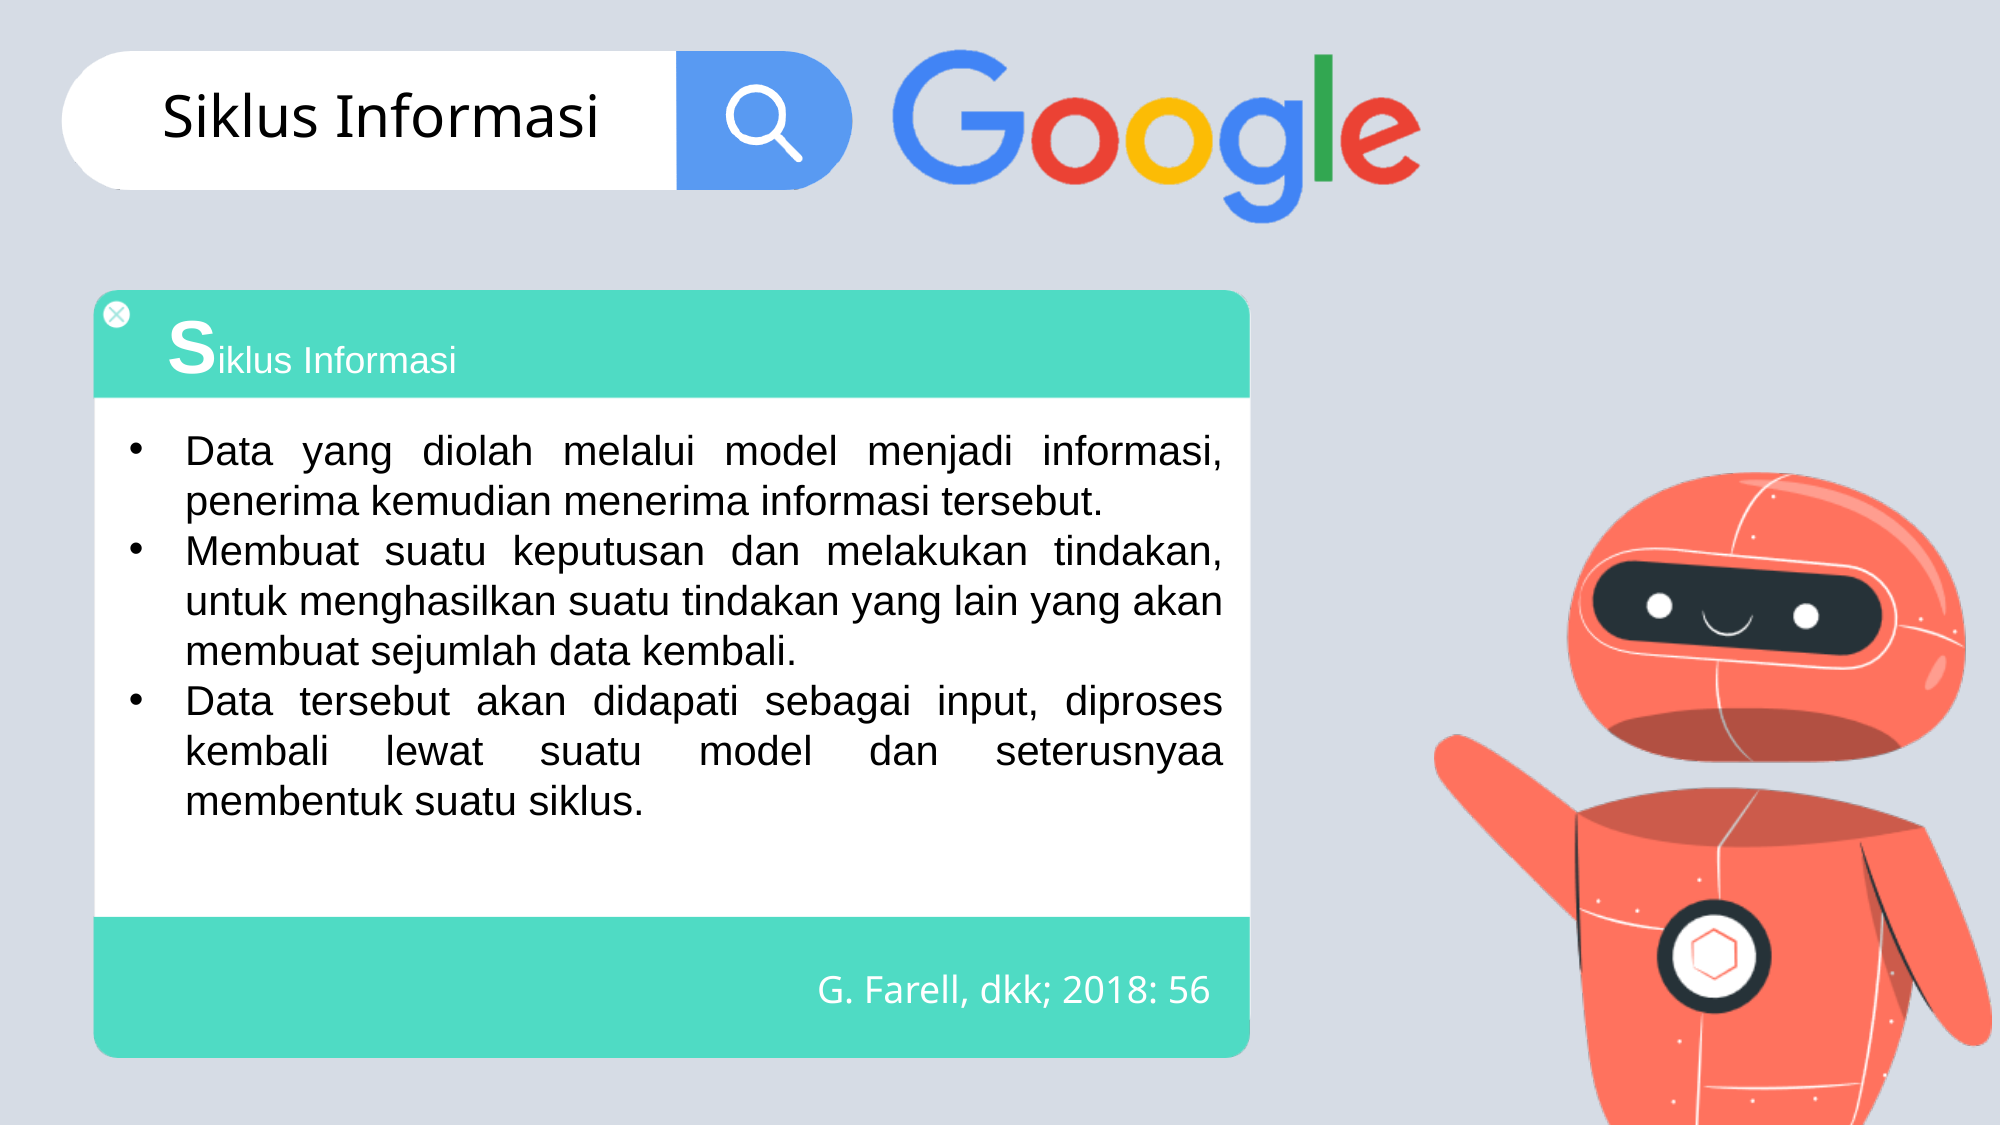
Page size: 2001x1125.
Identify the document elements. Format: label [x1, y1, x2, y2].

picture [60, 51, 853, 190]
picture [1434, 472, 1992, 1125]
picture [93, 290, 1251, 1058]
picture [883, 40, 1435, 232]
